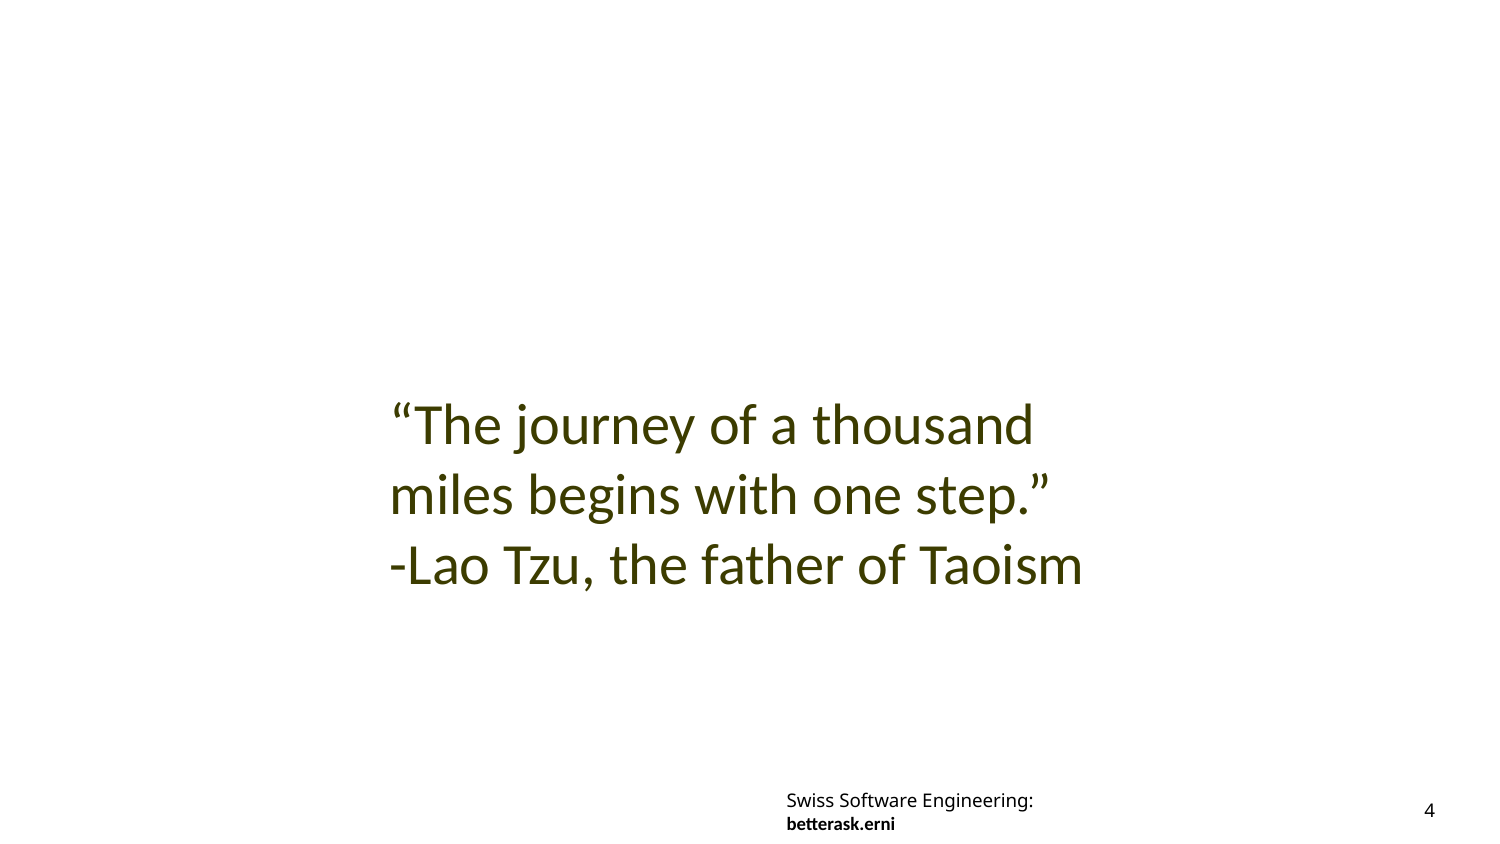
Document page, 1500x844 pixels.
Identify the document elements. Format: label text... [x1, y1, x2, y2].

footer Swiss Software Engineering: betterask.erni [781, 793, 1125, 830]
text_box “The journey of a thousand miles begins with one step.” -Lao Tzu, the father of Taoism [374, 378, 1125, 604]
slide_number 4 [1308, 792, 1441, 831]
